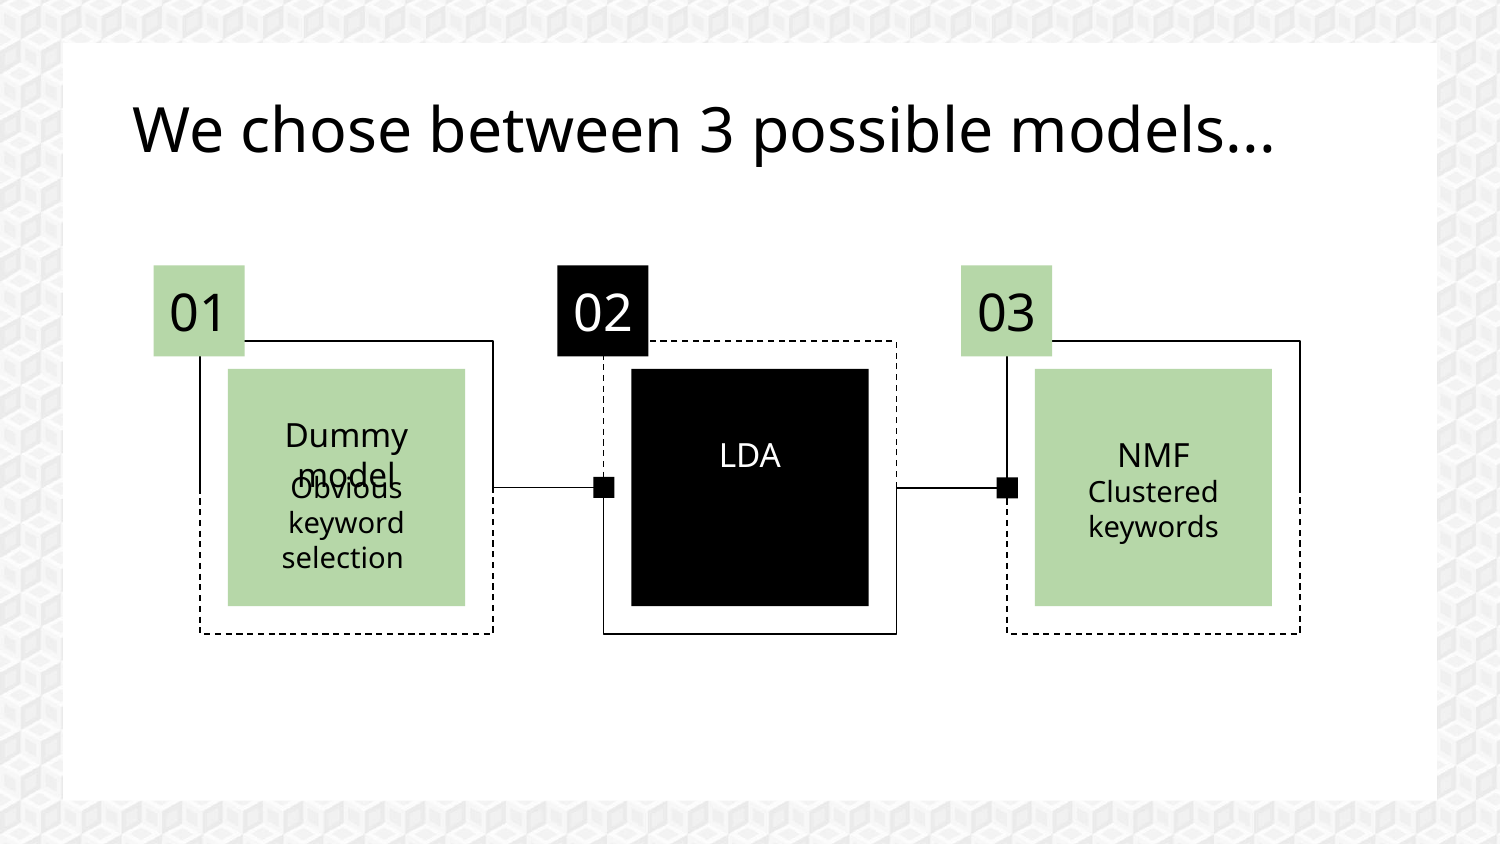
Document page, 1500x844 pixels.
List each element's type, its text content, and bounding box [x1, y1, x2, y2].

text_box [199, 340, 615, 499]
text_box LDA [631, 417, 869, 475]
text_box 01 [153, 265, 245, 357]
text_box Clustered keywords [1034, 491, 1272, 562]
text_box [603, 477, 1019, 635]
text_box [1024, 488, 1300, 635]
text_box NMF [1034, 417, 1272, 491]
text_box 02 [557, 265, 649, 357]
text_box [618, 341, 897, 475]
text_box 03 [961, 265, 1053, 357]
text_box Obvious keyword selection [227, 506, 466, 589]
text_box [1007, 341, 1300, 488]
picture [0, 0, 1500, 844]
title We chose between 3 possible models... [117, 88, 1383, 167]
text_box [200, 505, 493, 635]
